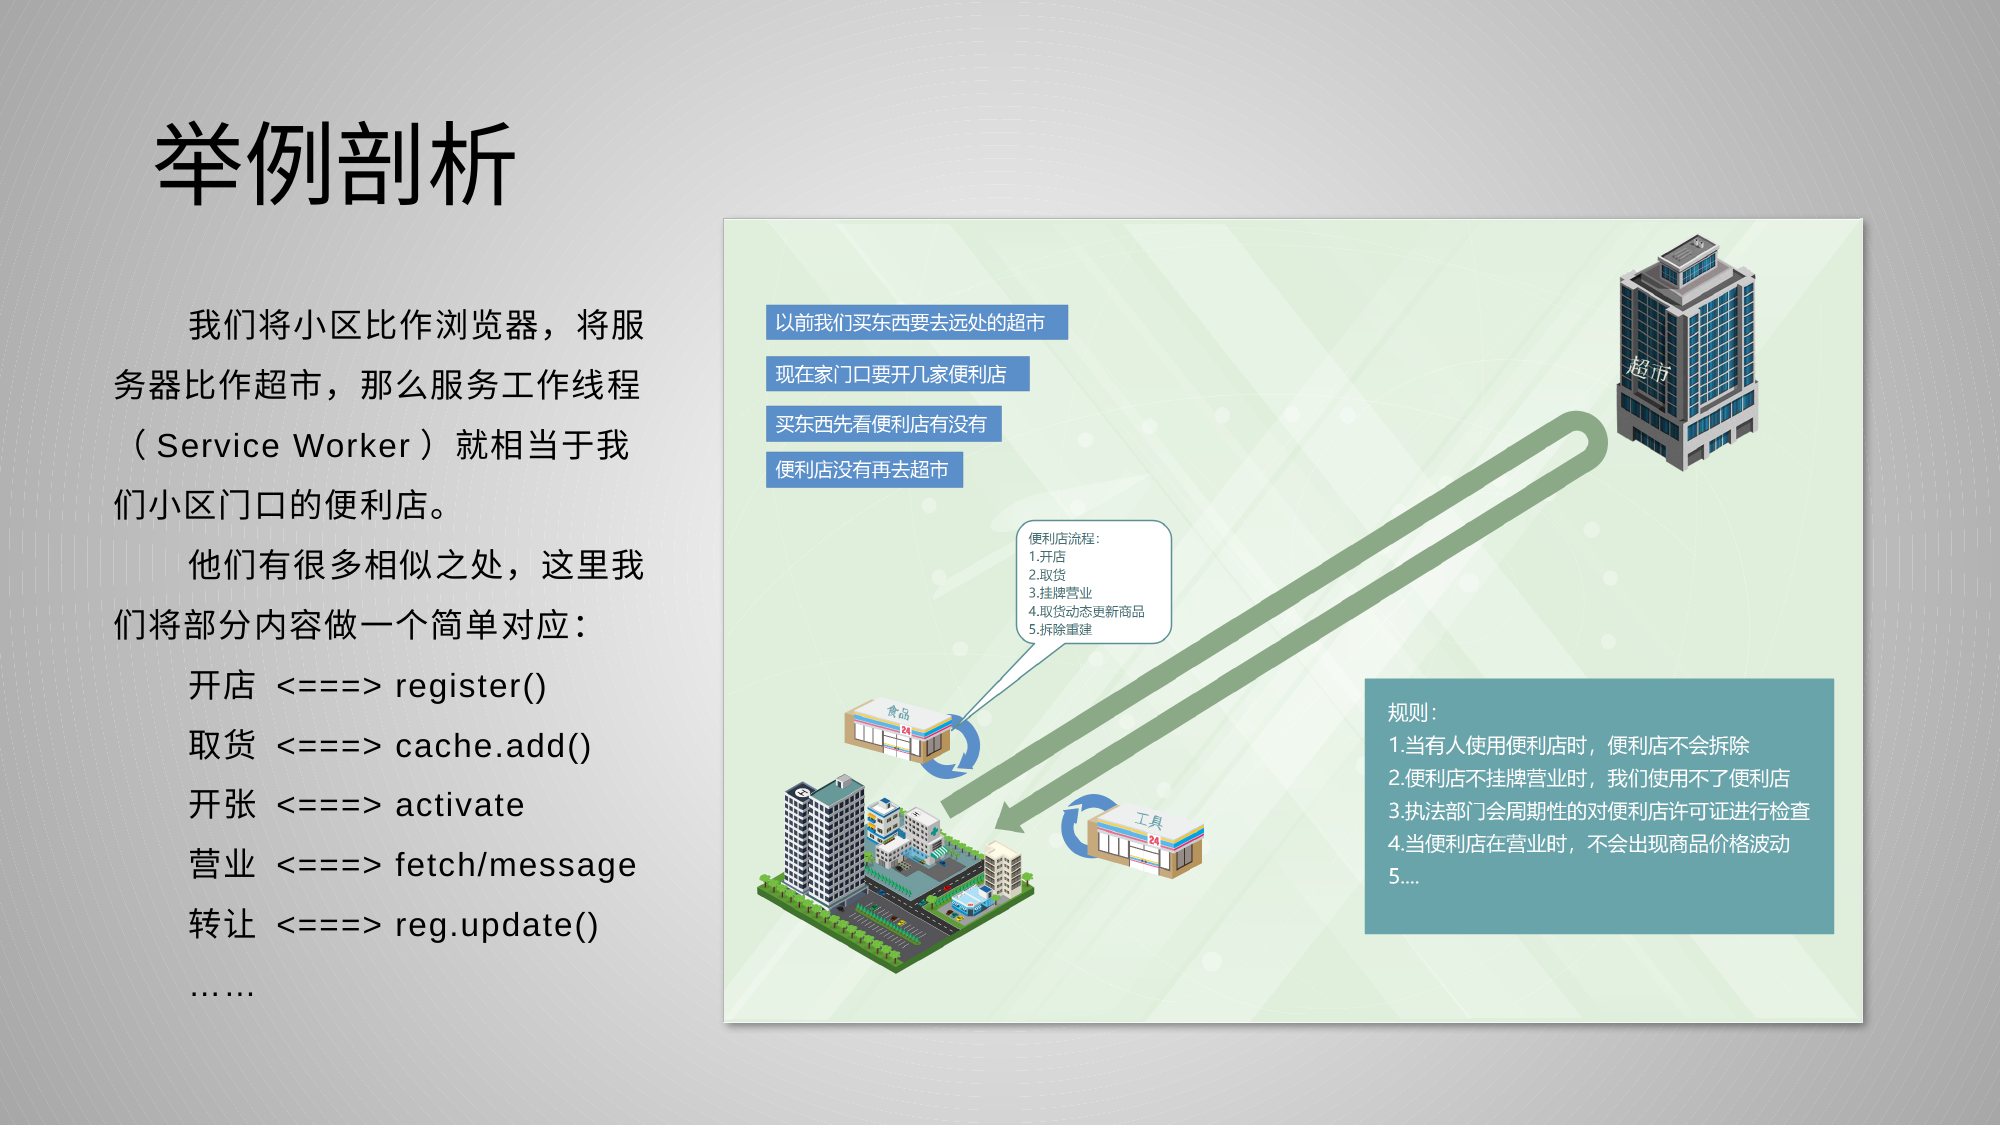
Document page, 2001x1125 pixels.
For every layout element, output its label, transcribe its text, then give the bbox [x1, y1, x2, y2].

picture [723, 218, 1863, 1023]
title 举例剖析 [137, 59, 1863, 278]
text_box 我们将小区比作浏览器，将服务器比作超市，那么服务工作线程（Service Worker）就相当于我们小区门口的便利店。 他们有很多相似之处，这里我们将部分内容做一个简单对应： 开店 <===> register() 取货 <===> cache.add() 开张 <===> activate 营业 <===> fetch/message 转让 <===> reg.update() …… [98, 277, 665, 1011]
